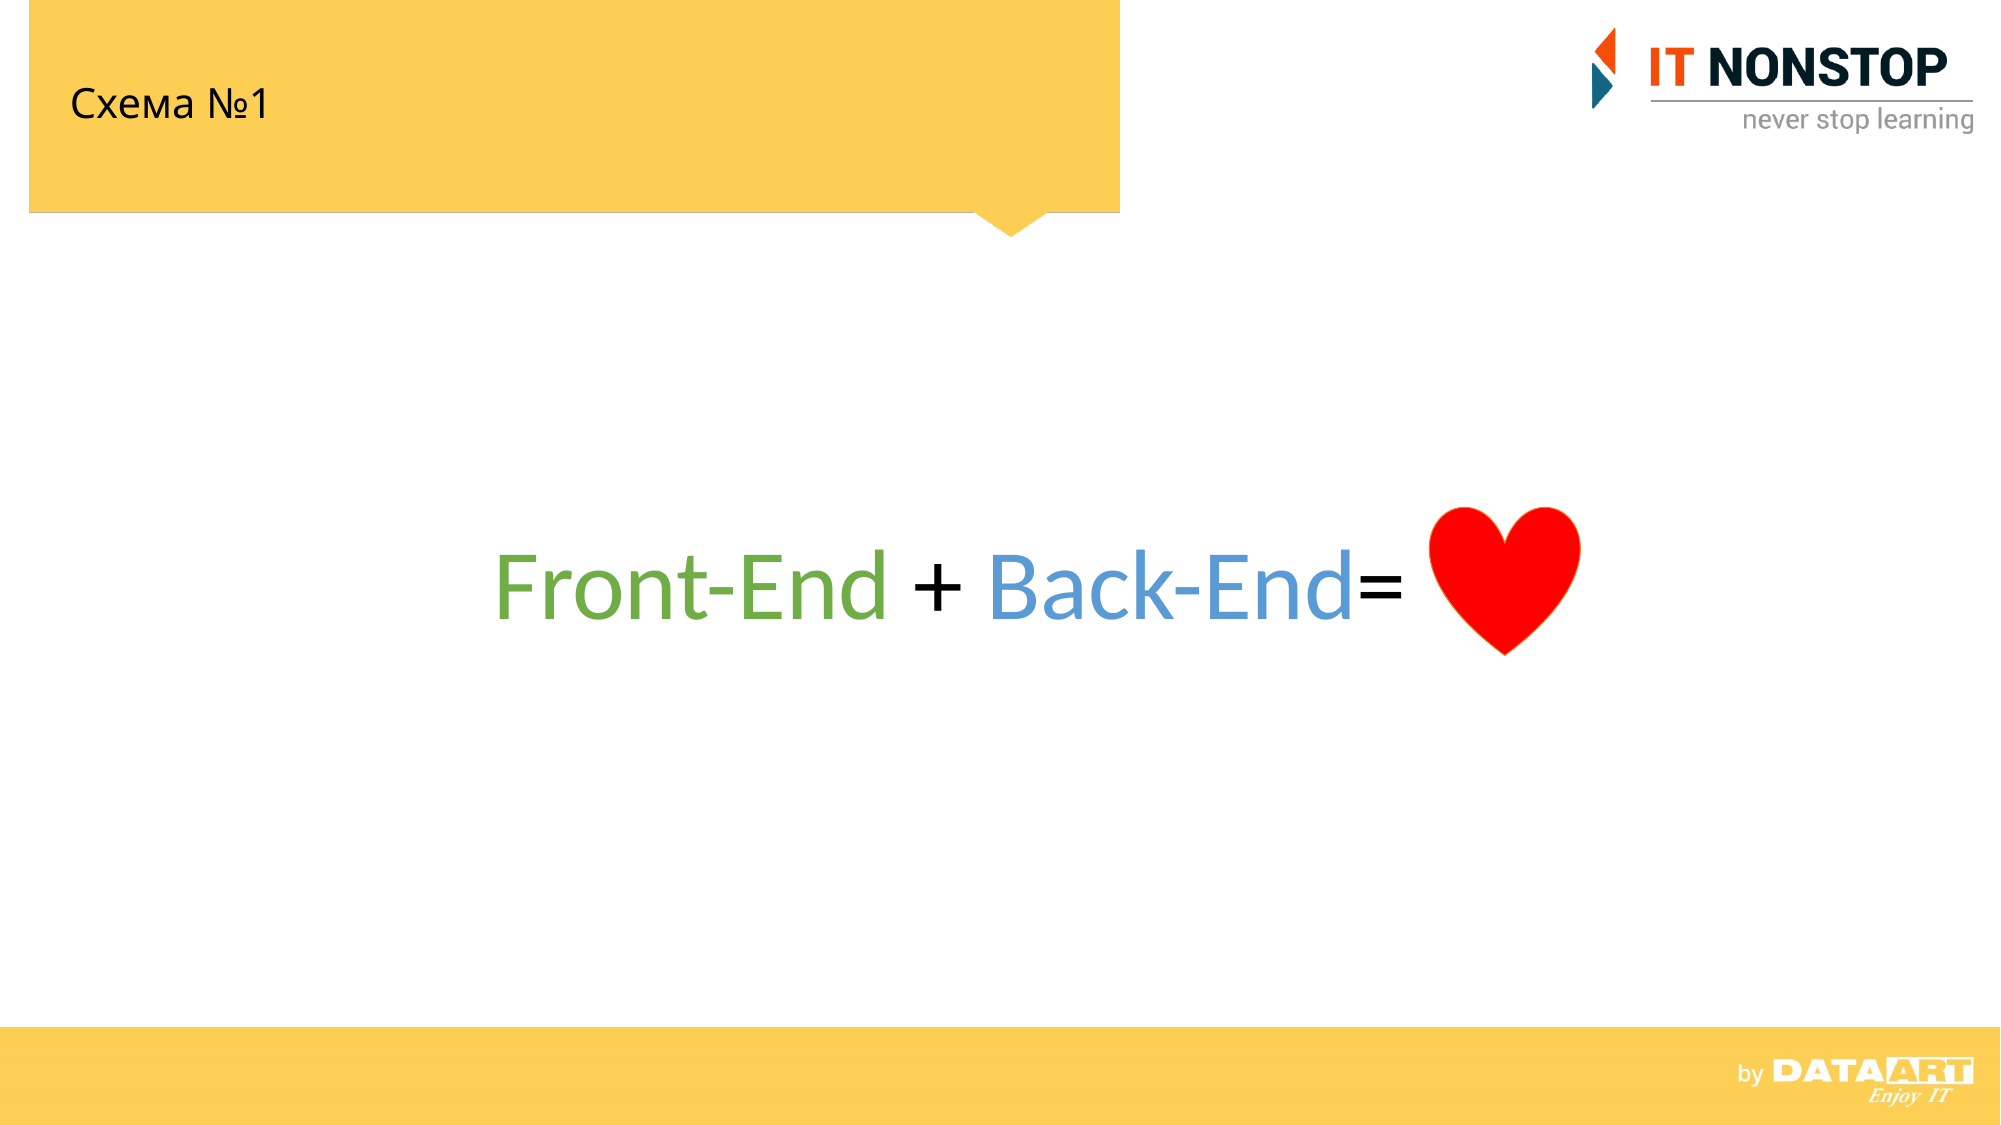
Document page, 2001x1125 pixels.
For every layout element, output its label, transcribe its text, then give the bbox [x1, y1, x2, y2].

picture [0, 1027, 2000, 1125]
text_box Front-End + Back-End= [478, 512, 1422, 647]
picture [29, 0, 1120, 237]
text_box [1428, 506, 1581, 657]
picture [1592, 28, 1973, 134]
